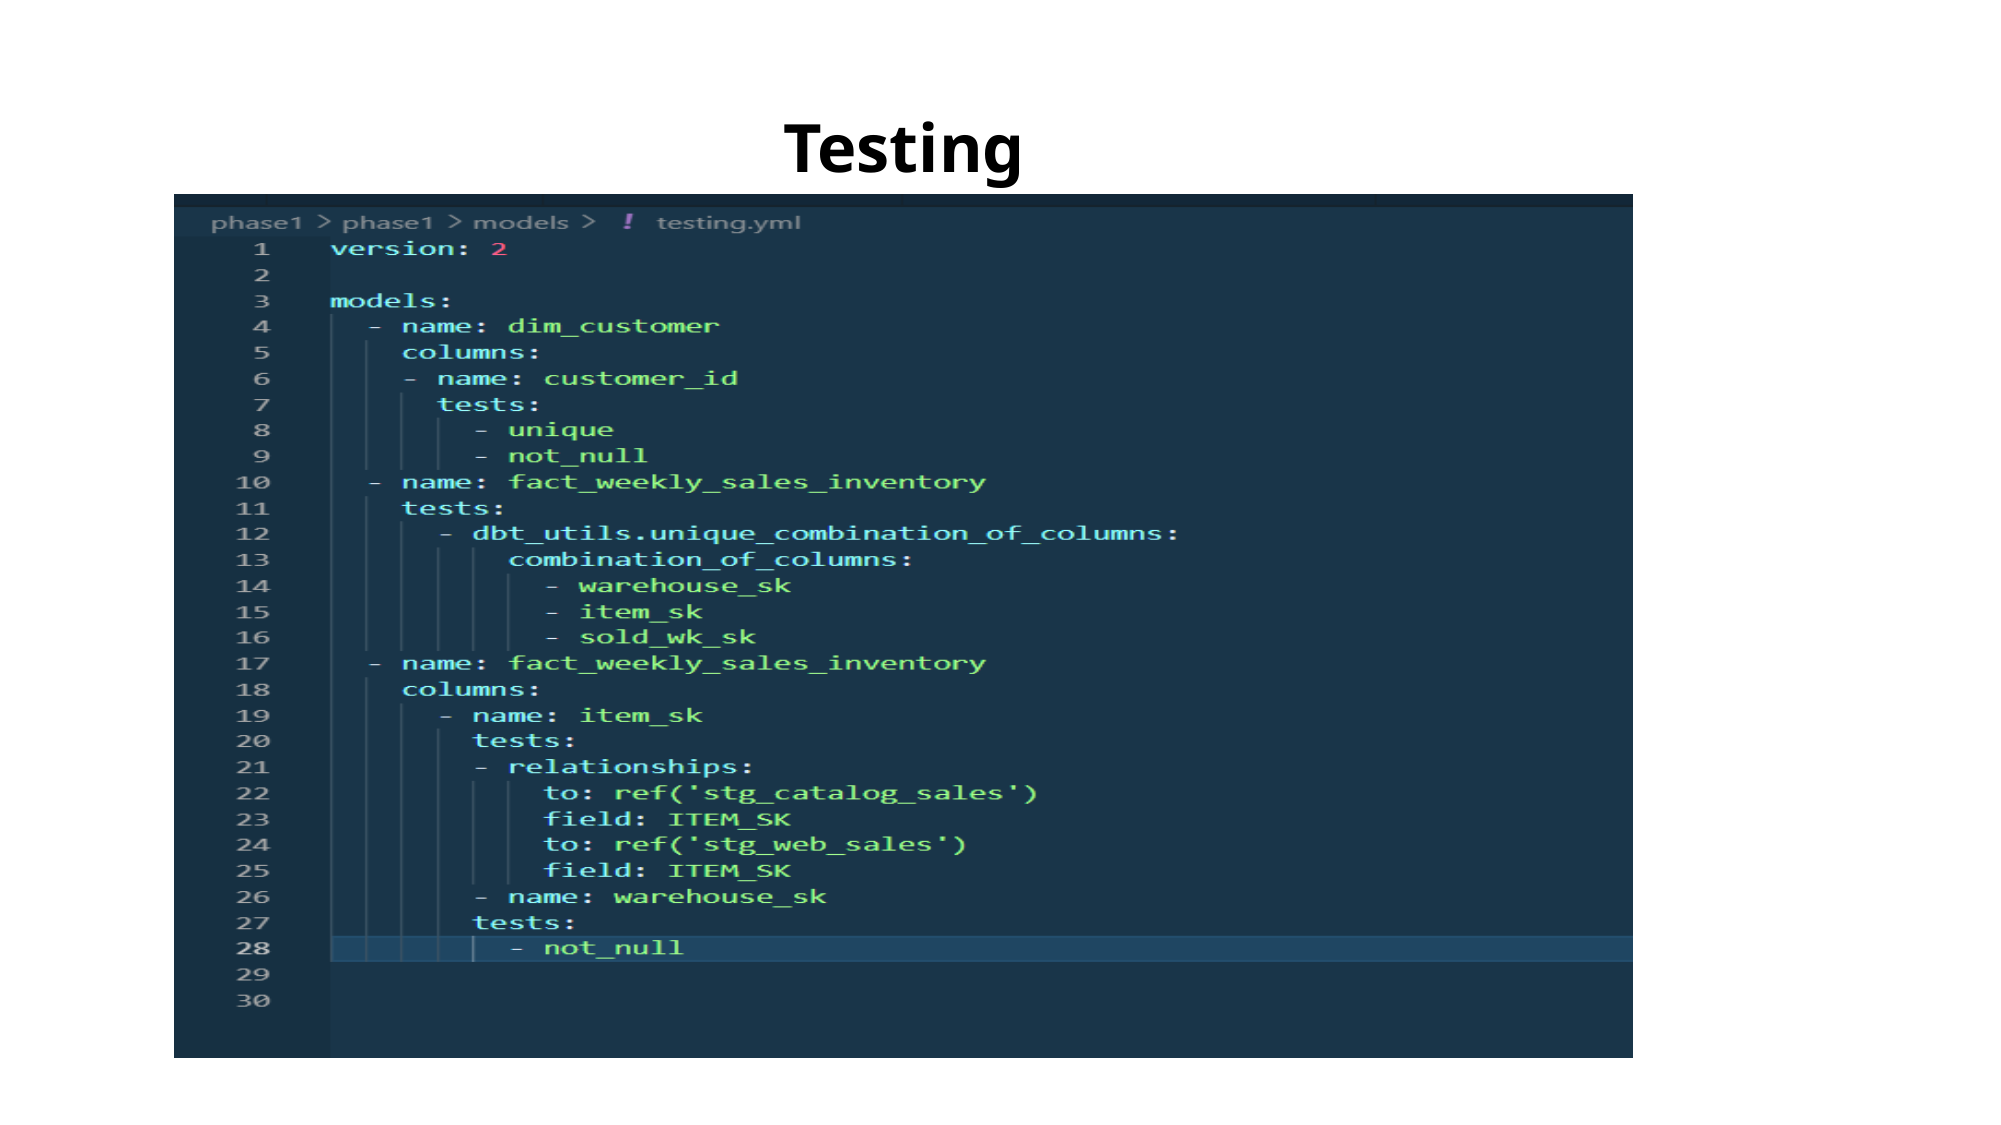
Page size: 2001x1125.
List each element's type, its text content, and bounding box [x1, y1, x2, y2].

picture [174, 194, 1633, 1058]
title Testing [175, 37, 1634, 195]
